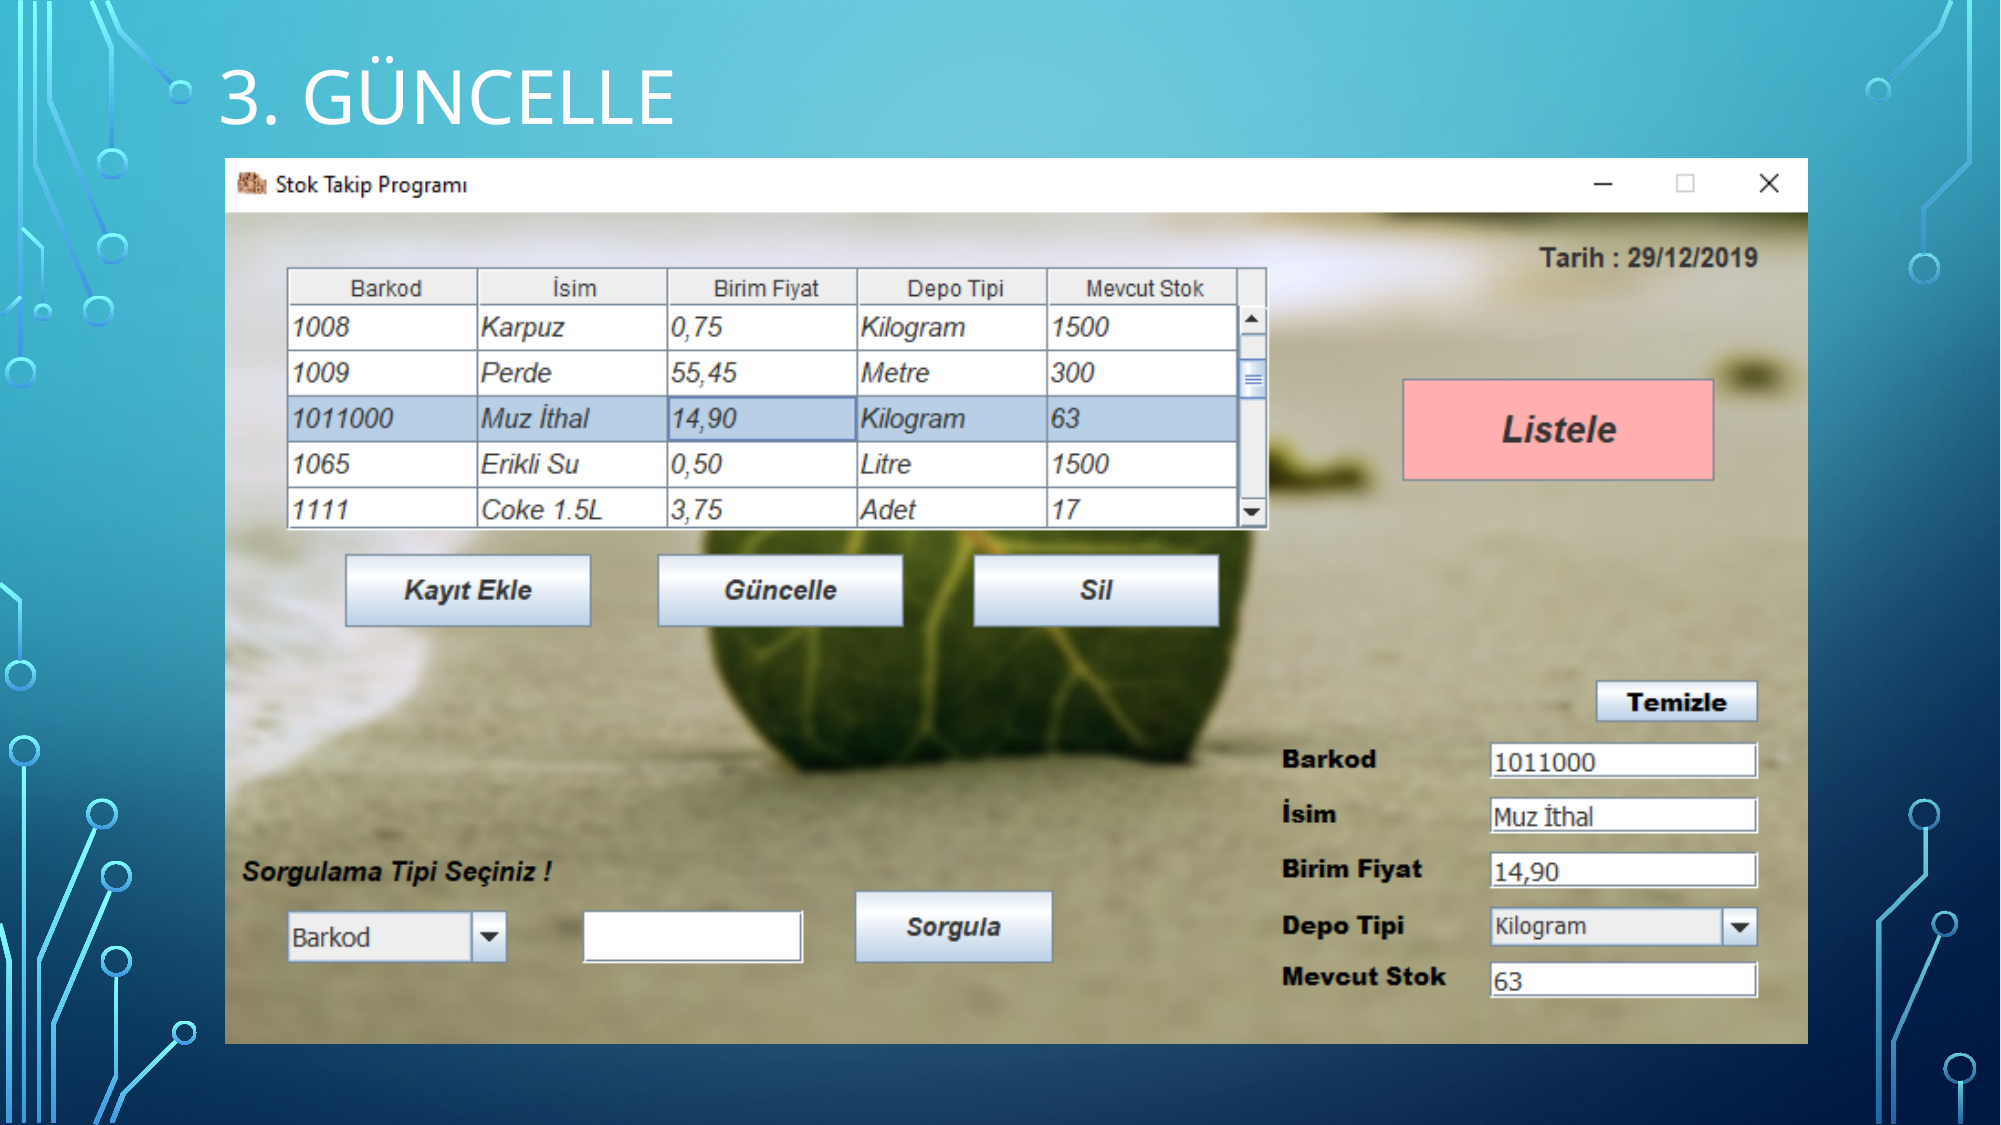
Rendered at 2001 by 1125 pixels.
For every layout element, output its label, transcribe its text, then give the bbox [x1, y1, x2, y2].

picture [224, 158, 1808, 1044]
title 3. Güncelle [203, 0, 1829, 222]
